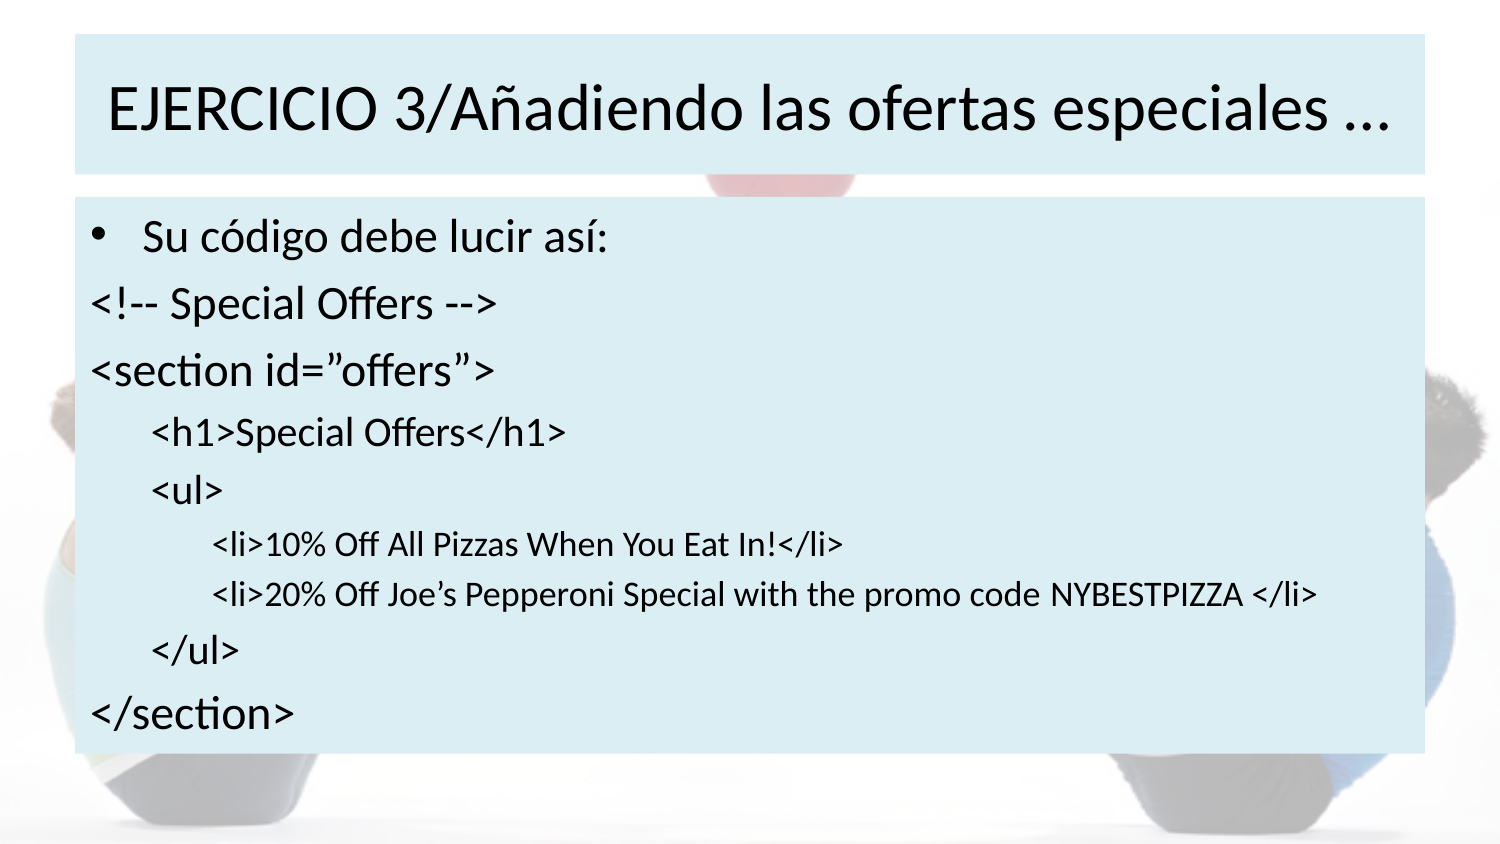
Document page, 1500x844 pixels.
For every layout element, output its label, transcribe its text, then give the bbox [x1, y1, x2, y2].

list Su código debe lucir así: <!-- Special Offers --> <section id=”offers”> <h1>Special Offers</h1> <ul> <li>10% Off All Pizzas When You Eat In!</li> <li>20% Off Joe’s Pepperoni Special with the promo code NYBESTPIZZA </li> </ul> </section> [75, 196, 1425, 754]
title EJERCICIO 3/Añadiendo las ofertas especiales … [75, 33, 1425, 175]
